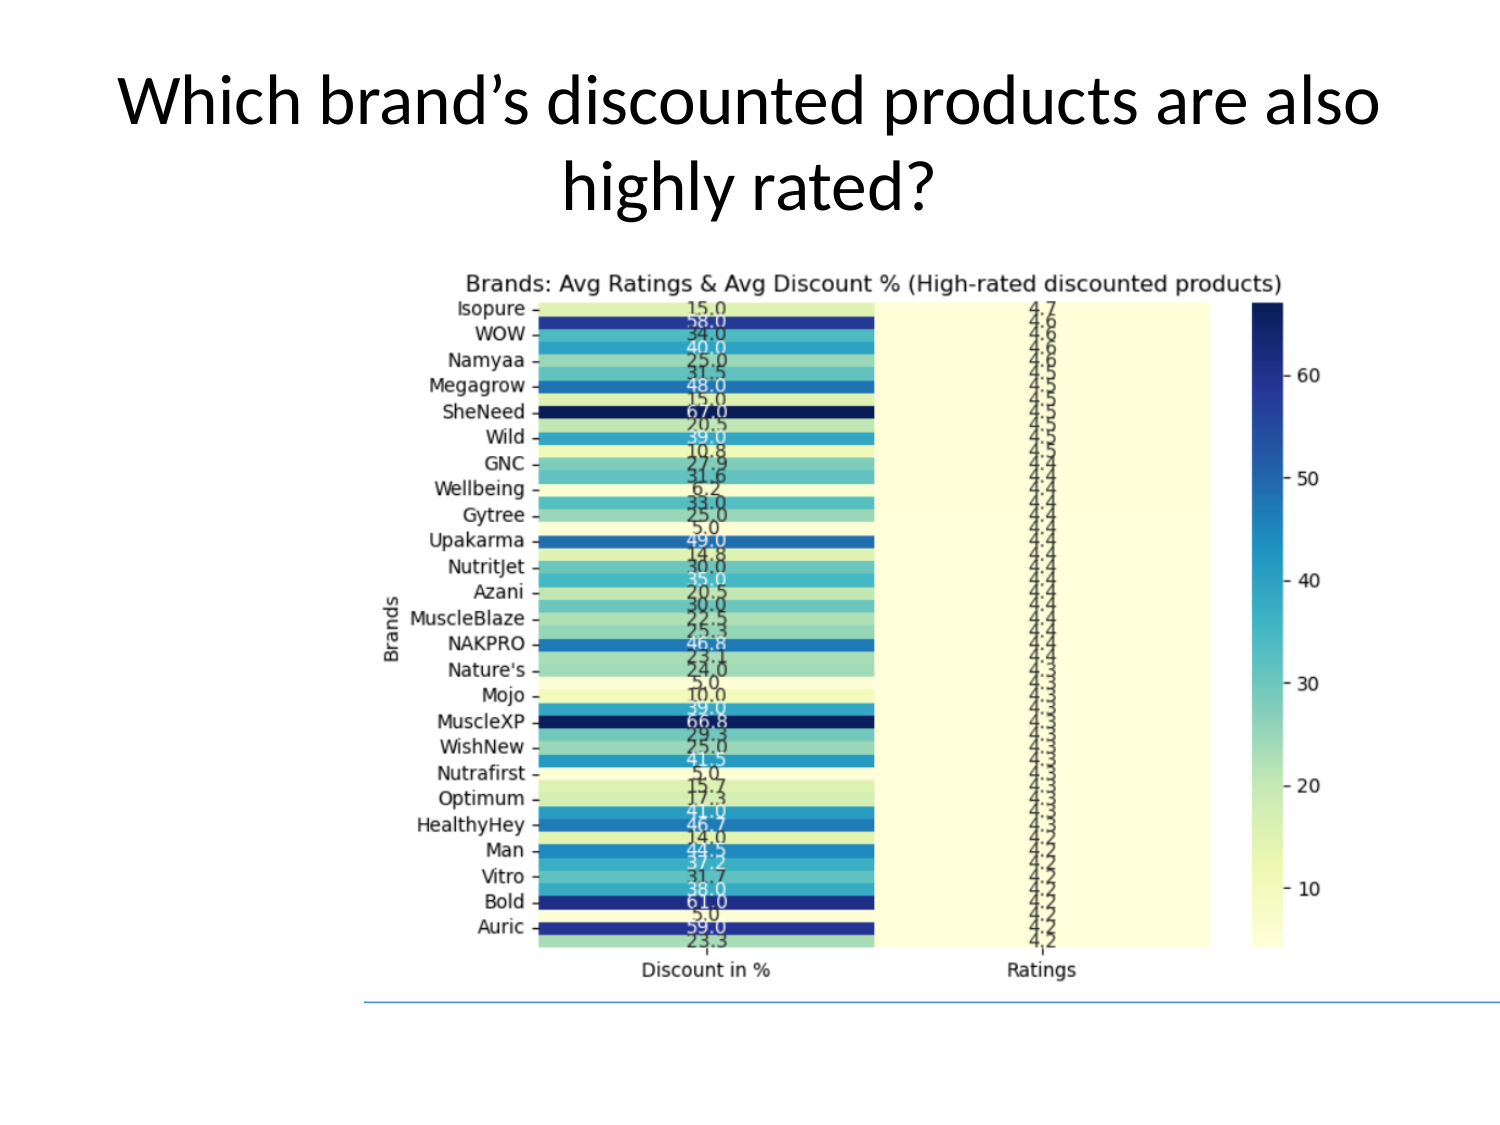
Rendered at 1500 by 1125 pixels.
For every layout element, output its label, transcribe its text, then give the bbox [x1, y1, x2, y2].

title Which brand’s discounted products are also highly rated? [75, 45, 1425, 233]
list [363, 262, 1500, 1006]
